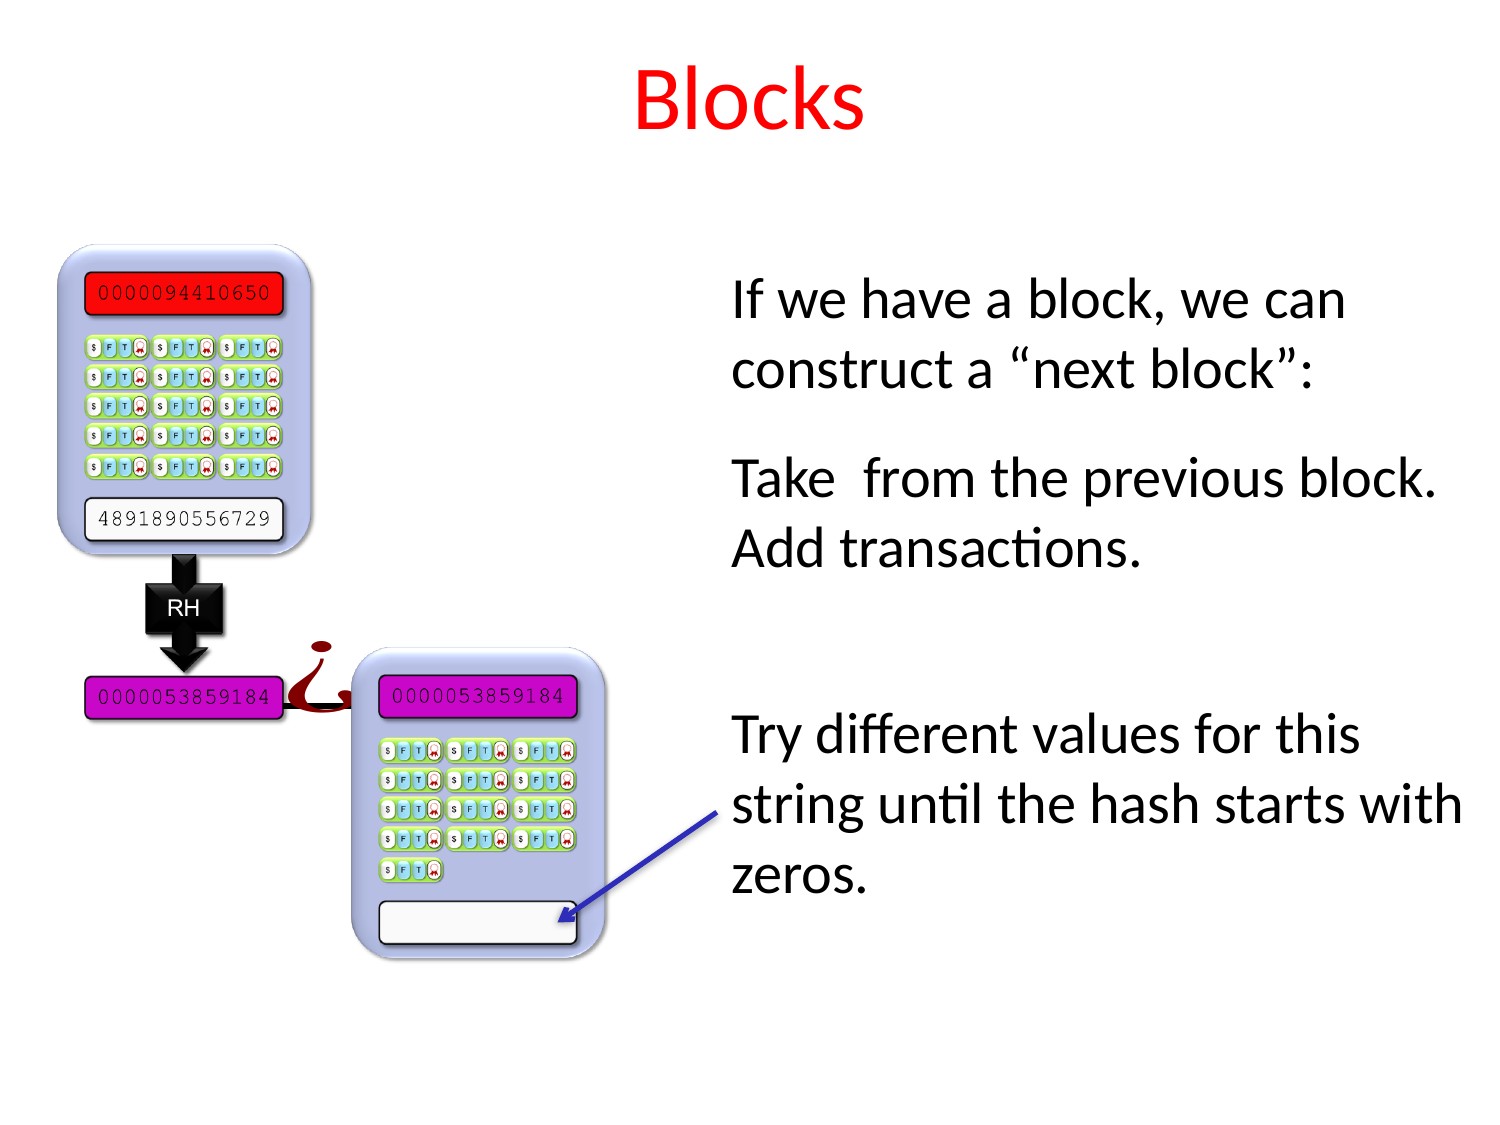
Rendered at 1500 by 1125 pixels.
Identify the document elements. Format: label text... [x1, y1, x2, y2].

picture [52, 240, 320, 733]
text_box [557, 811, 717, 923]
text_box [243, 634, 614, 966]
text_box If we have a block, we can construct a “next block”: [716, 253, 1500, 425]
title Blocks [0, 0, 1500, 187]
